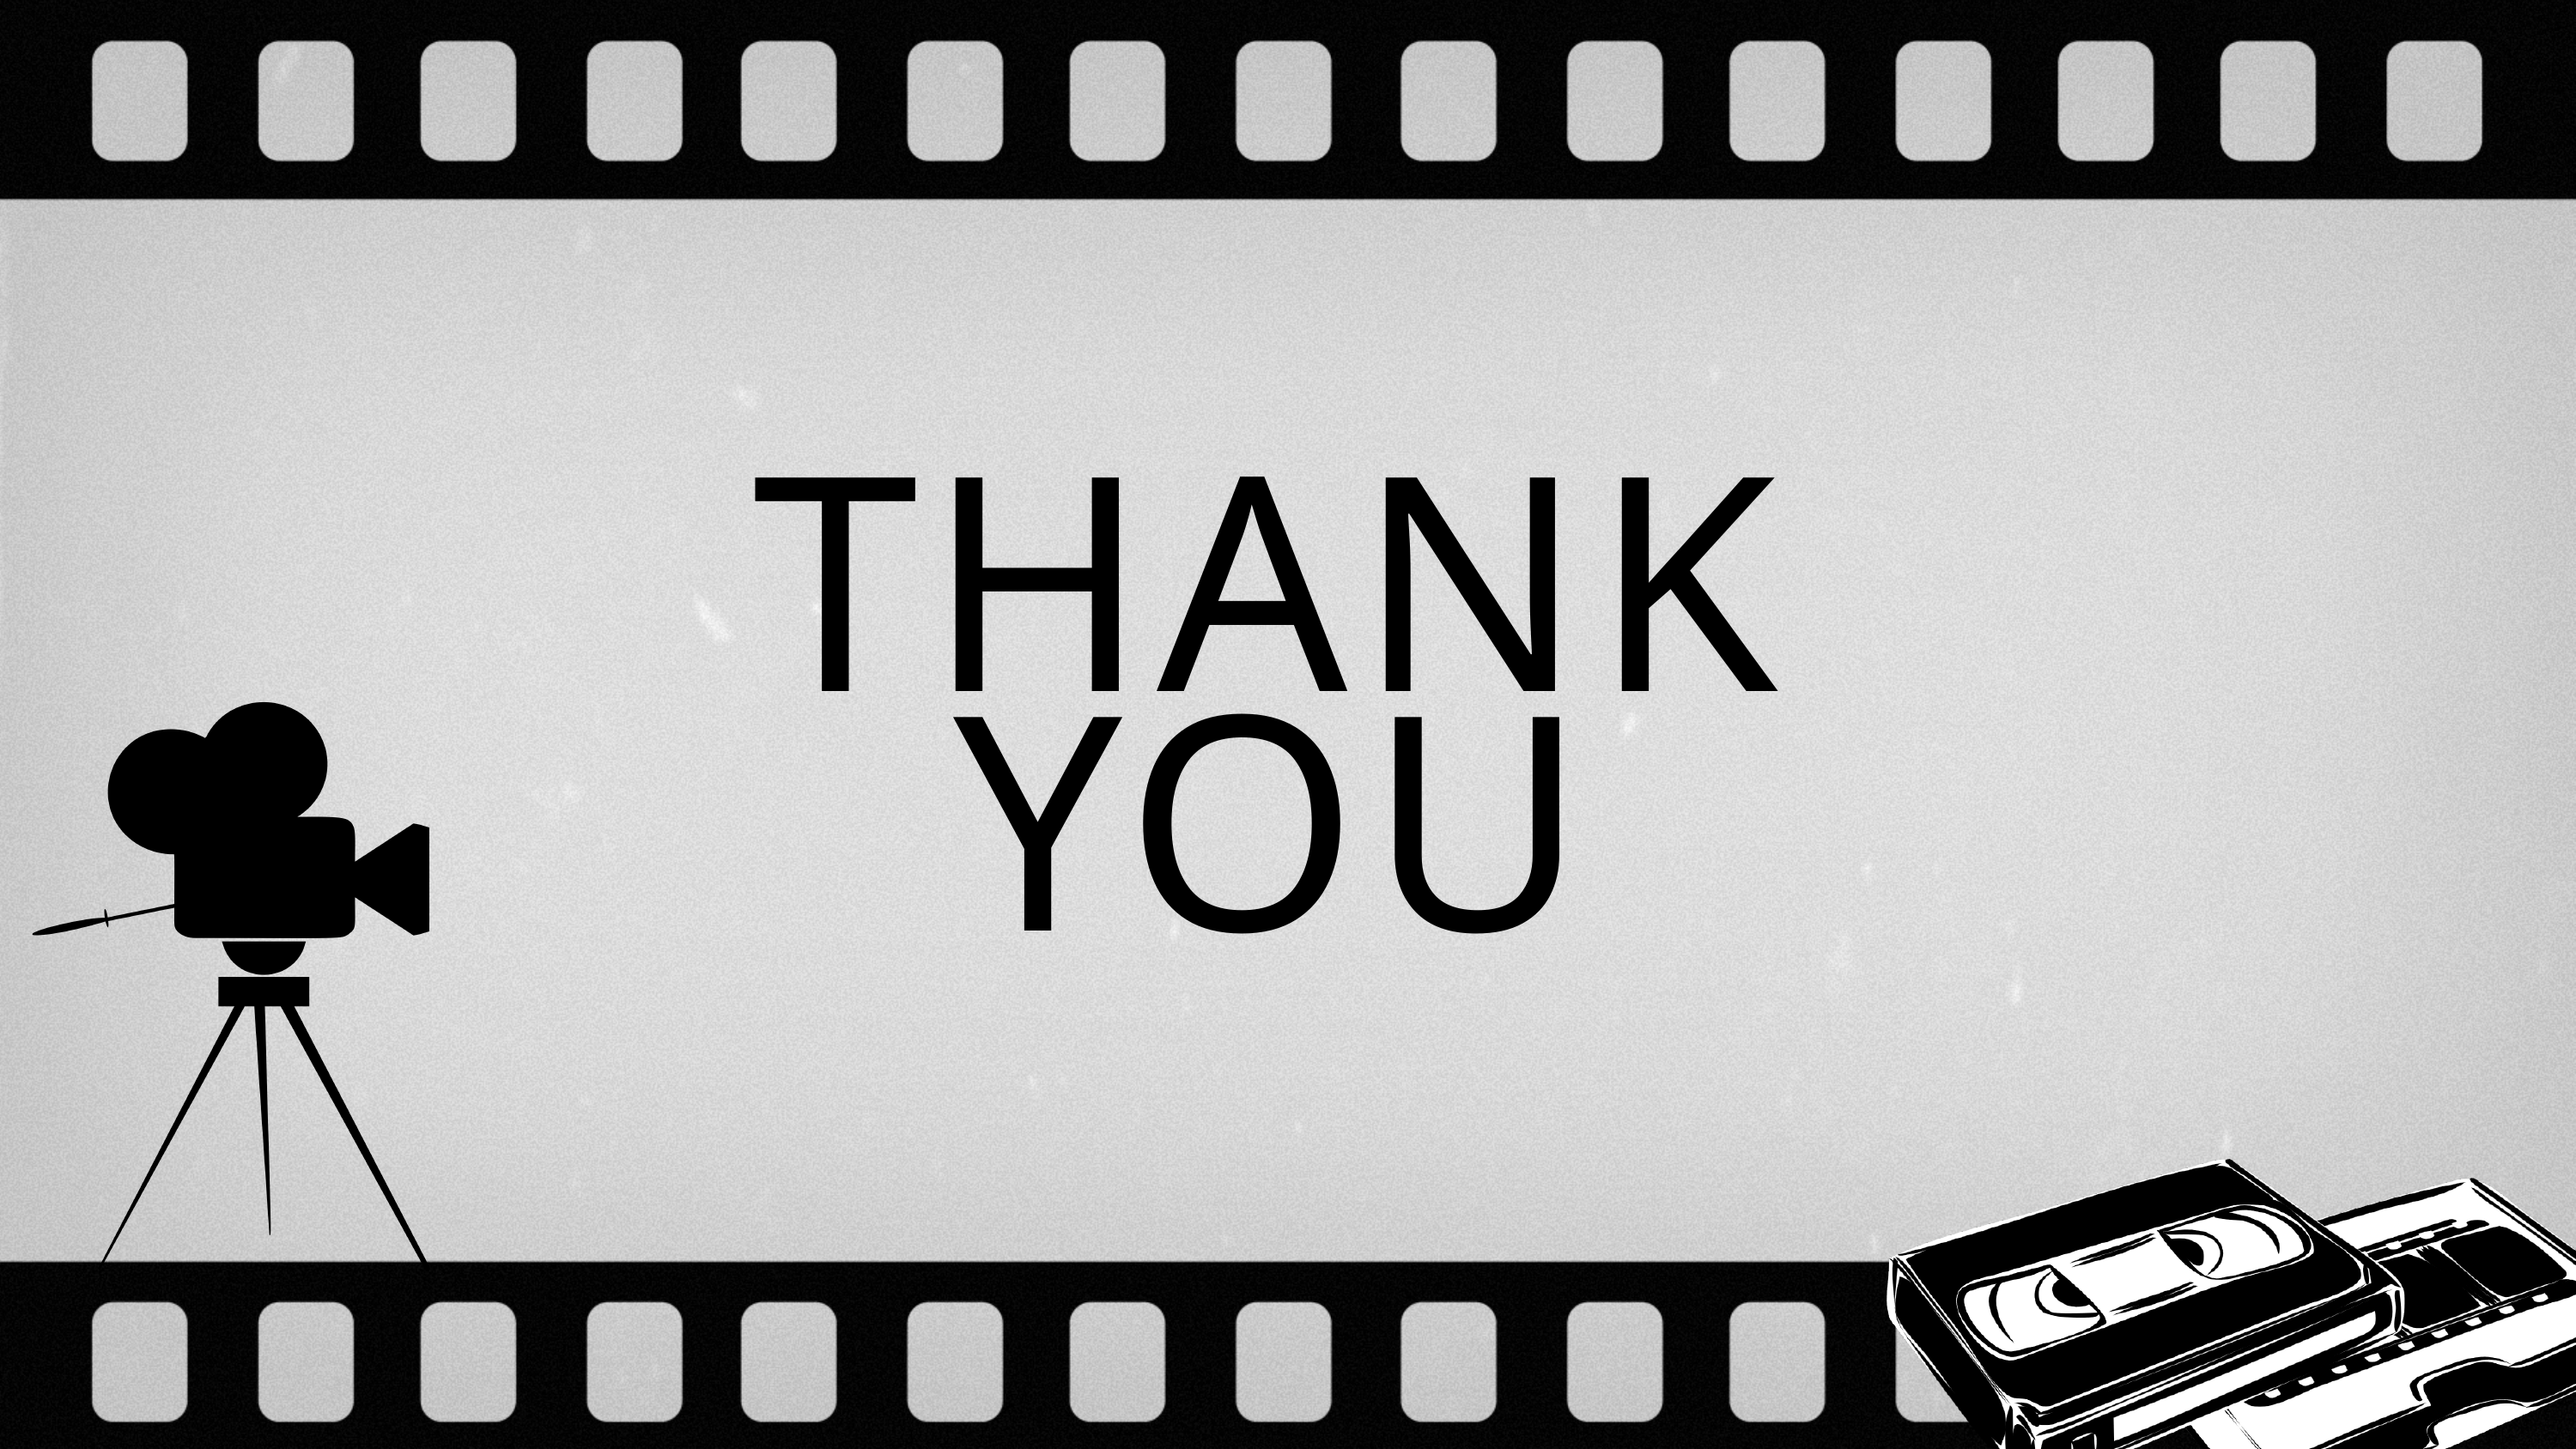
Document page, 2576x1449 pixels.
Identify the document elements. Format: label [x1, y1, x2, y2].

text_box [658, 446, 1883, 1054]
text_box [0, 0, 2576, 1449]
